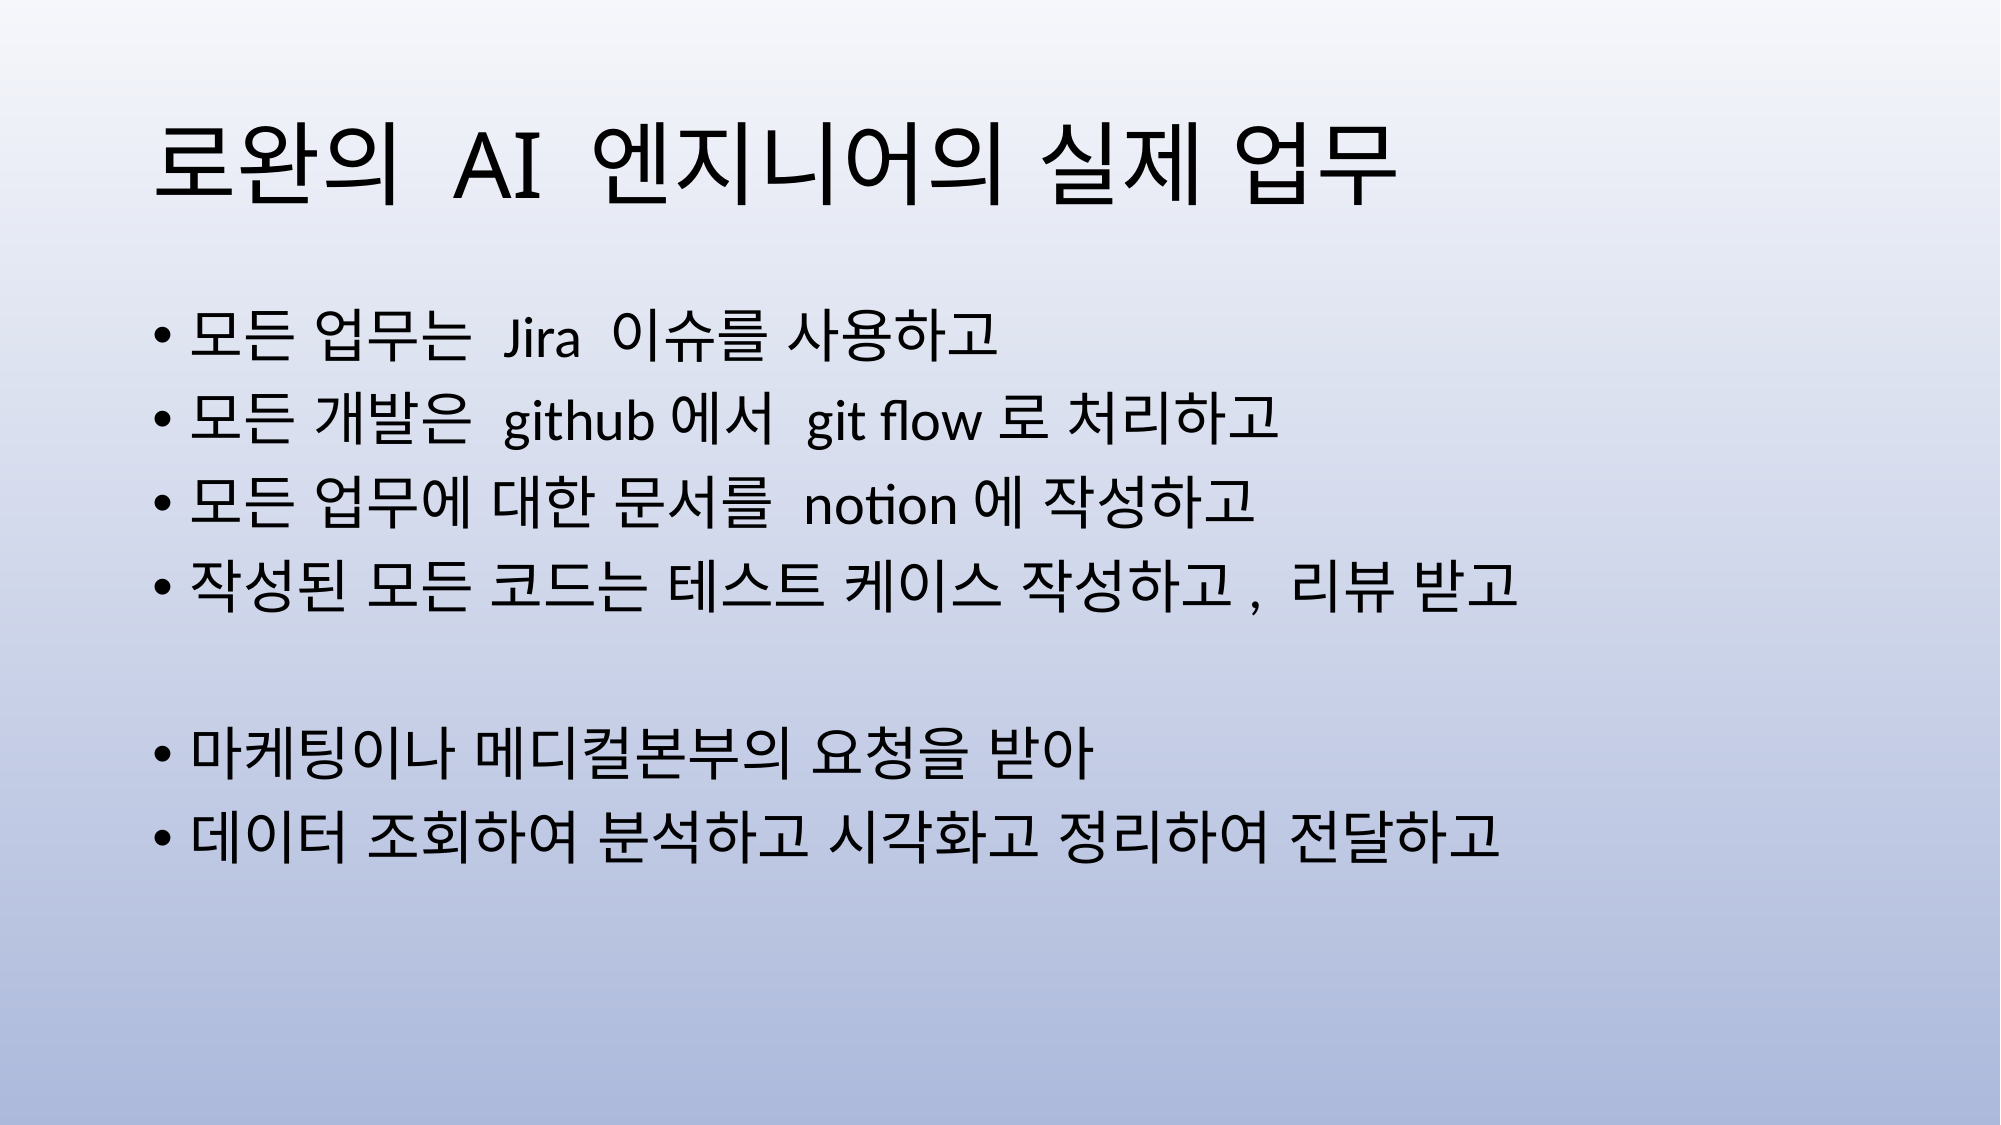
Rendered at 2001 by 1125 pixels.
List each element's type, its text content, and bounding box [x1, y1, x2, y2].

title 로완의 AI 엔지니어의 실제 업무 [137, 59, 1863, 278]
list 모든 업무는 Jira 이슈를 사용하고 모든 개발은 github에서 git flow로 처리하고 모든 업무에 대한 문서를 notion에 작성하고 작성된 모든 코드는 테스트 케이스 작성하고, 리뷰 받고 마케팅이나 메디컬본부의 요청을 받아 데이터 조회하여 분석하고 시각화고 정리하여 전달하고 [137, 299, 1863, 1014]
